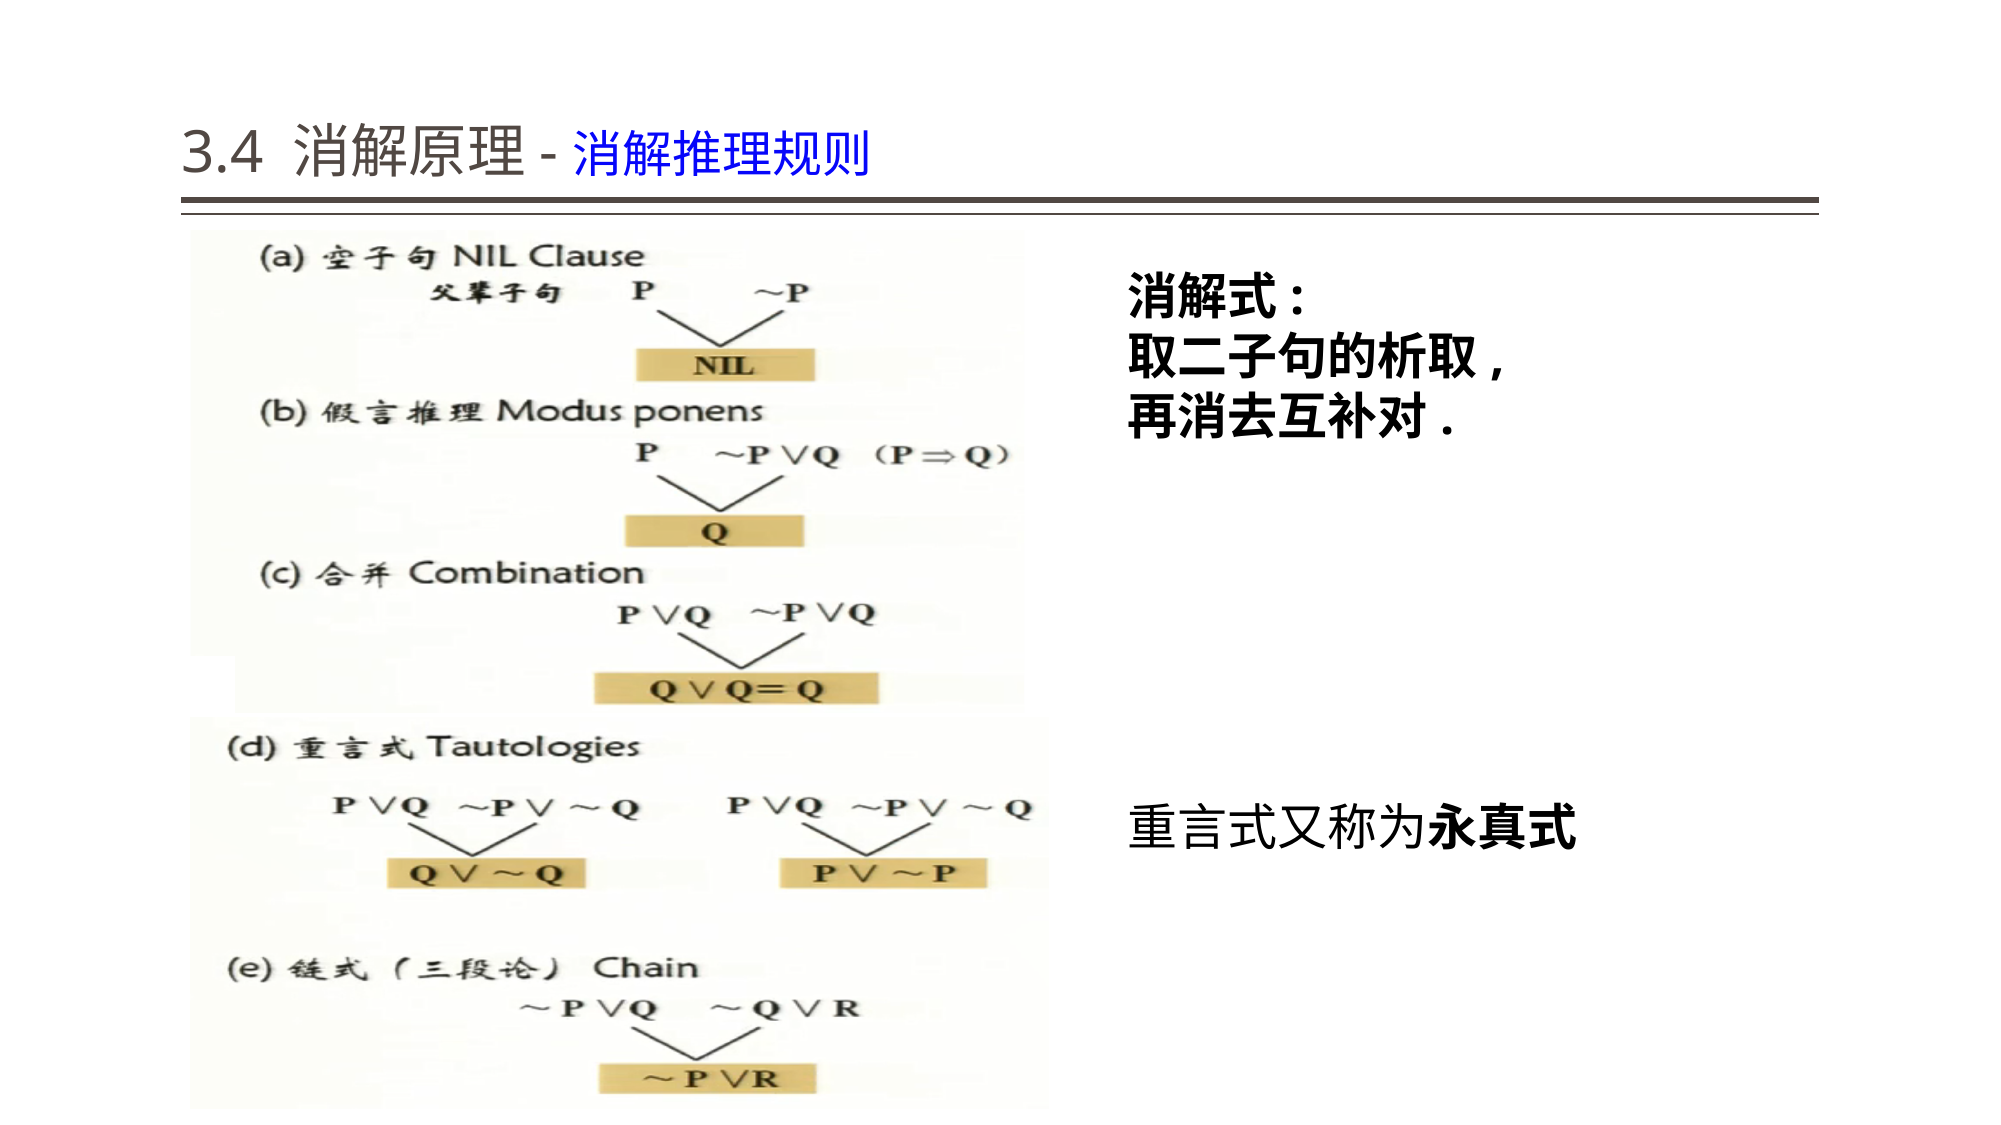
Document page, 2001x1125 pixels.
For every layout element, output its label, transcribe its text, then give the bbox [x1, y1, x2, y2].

picture [190, 230, 1025, 714]
picture [190, 717, 1049, 1109]
title 3.4 消解原理-消解推理规则 [181, 12, 1819, 193]
text_box 消解式: 取二子句的析取, 再消去互补对. [1113, 256, 1597, 452]
text_box 重言式又称为永真式 [1113, 787, 1668, 863]
